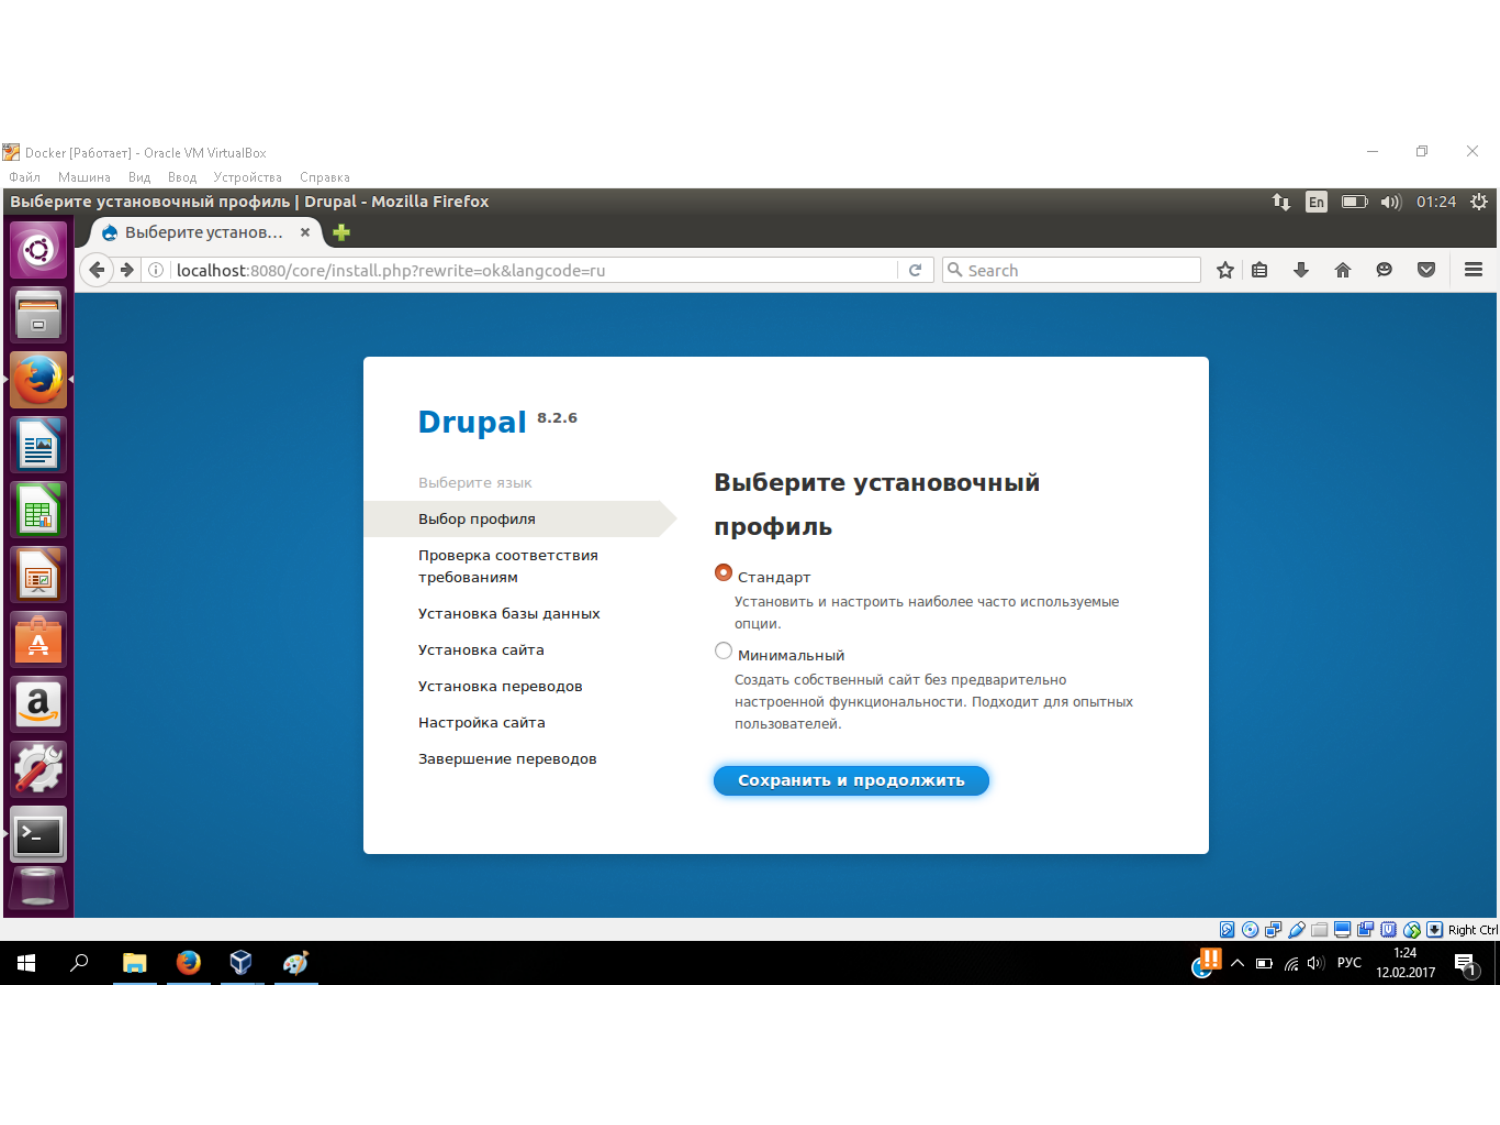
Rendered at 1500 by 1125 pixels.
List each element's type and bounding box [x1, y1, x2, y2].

picture [0, 140, 1500, 985]
